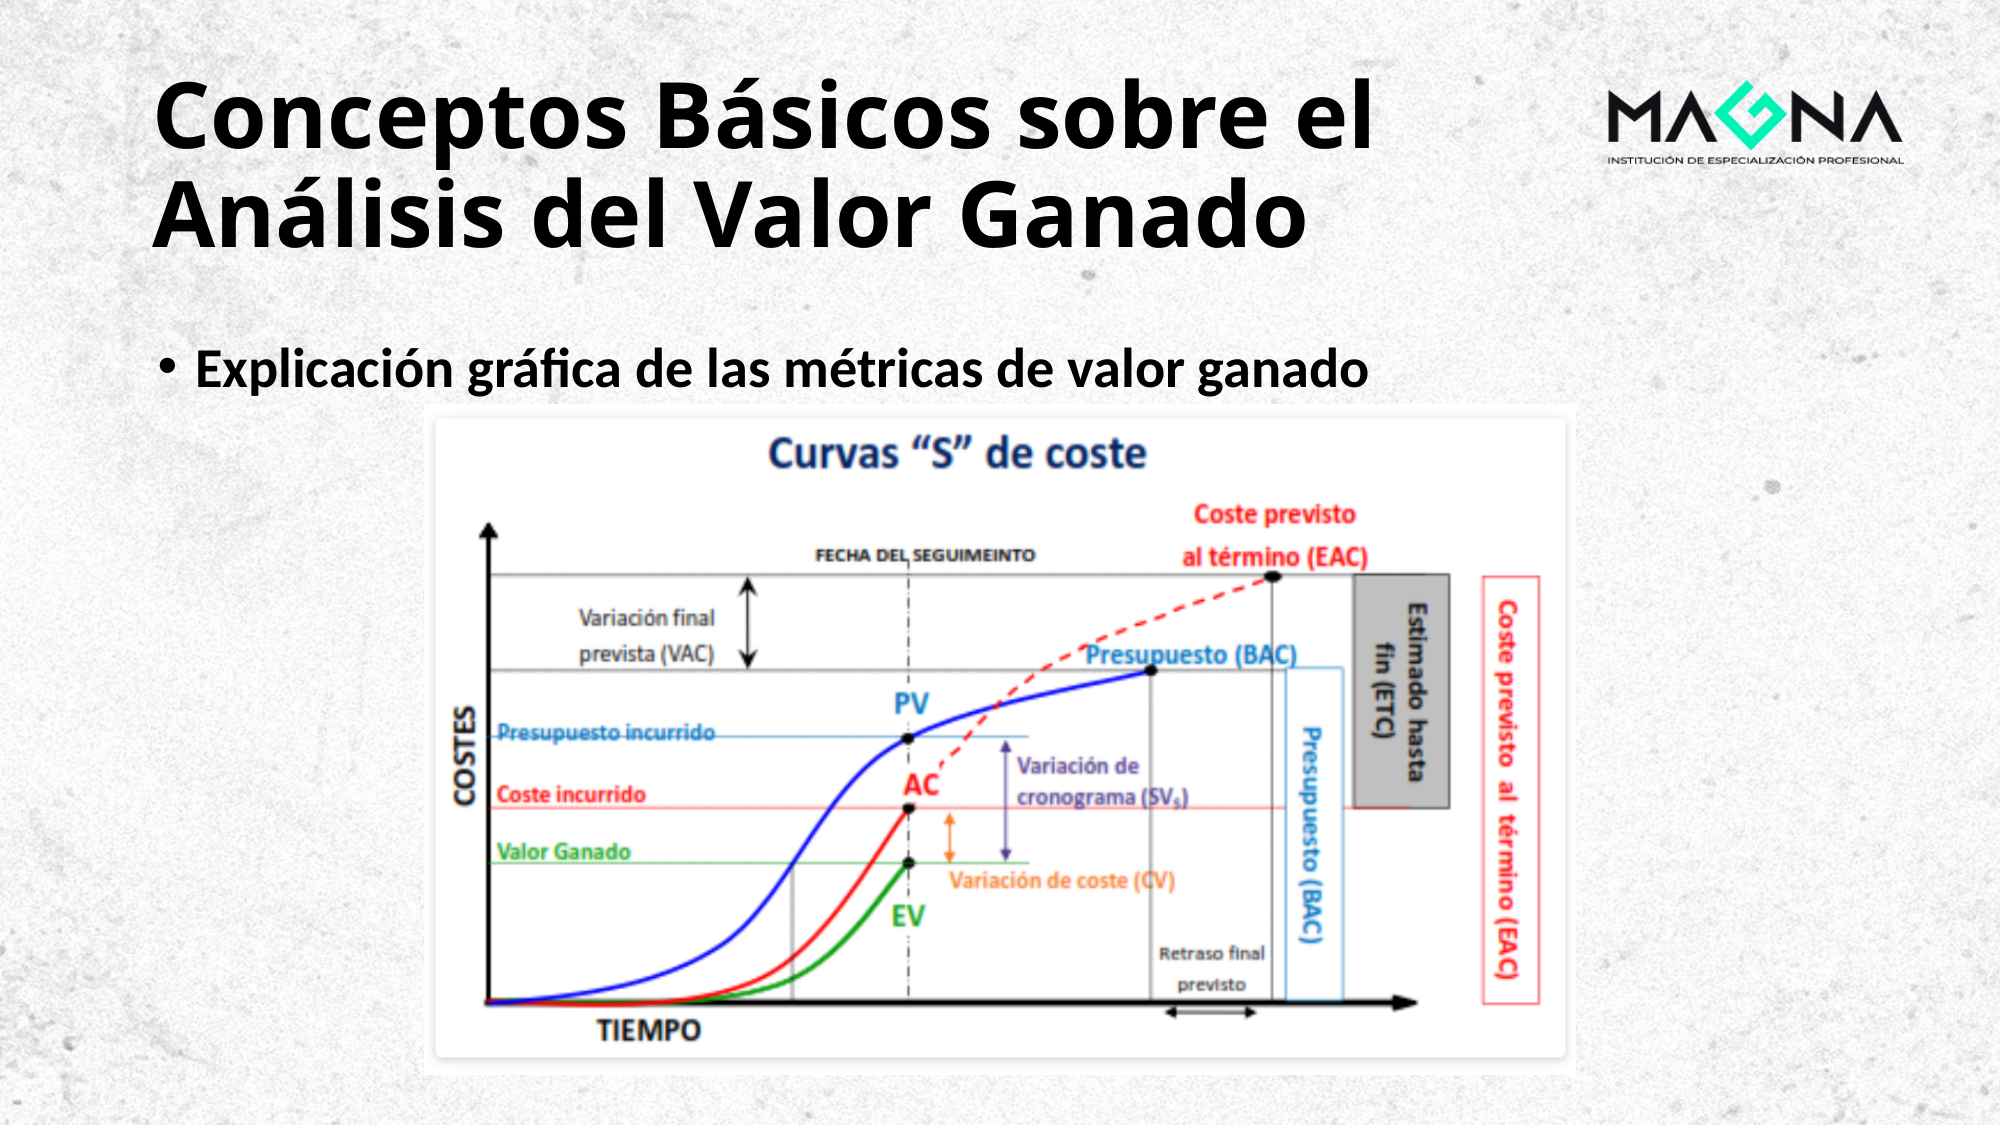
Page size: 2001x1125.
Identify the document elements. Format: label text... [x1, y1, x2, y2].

list Explicación gráfica de las métricas de valor ganado [137, 277, 1863, 385]
title Conceptos Básicos sobre el Análisis del Valor Ganado [137, 59, 1569, 277]
picture [0, 0, 2001, 1125]
